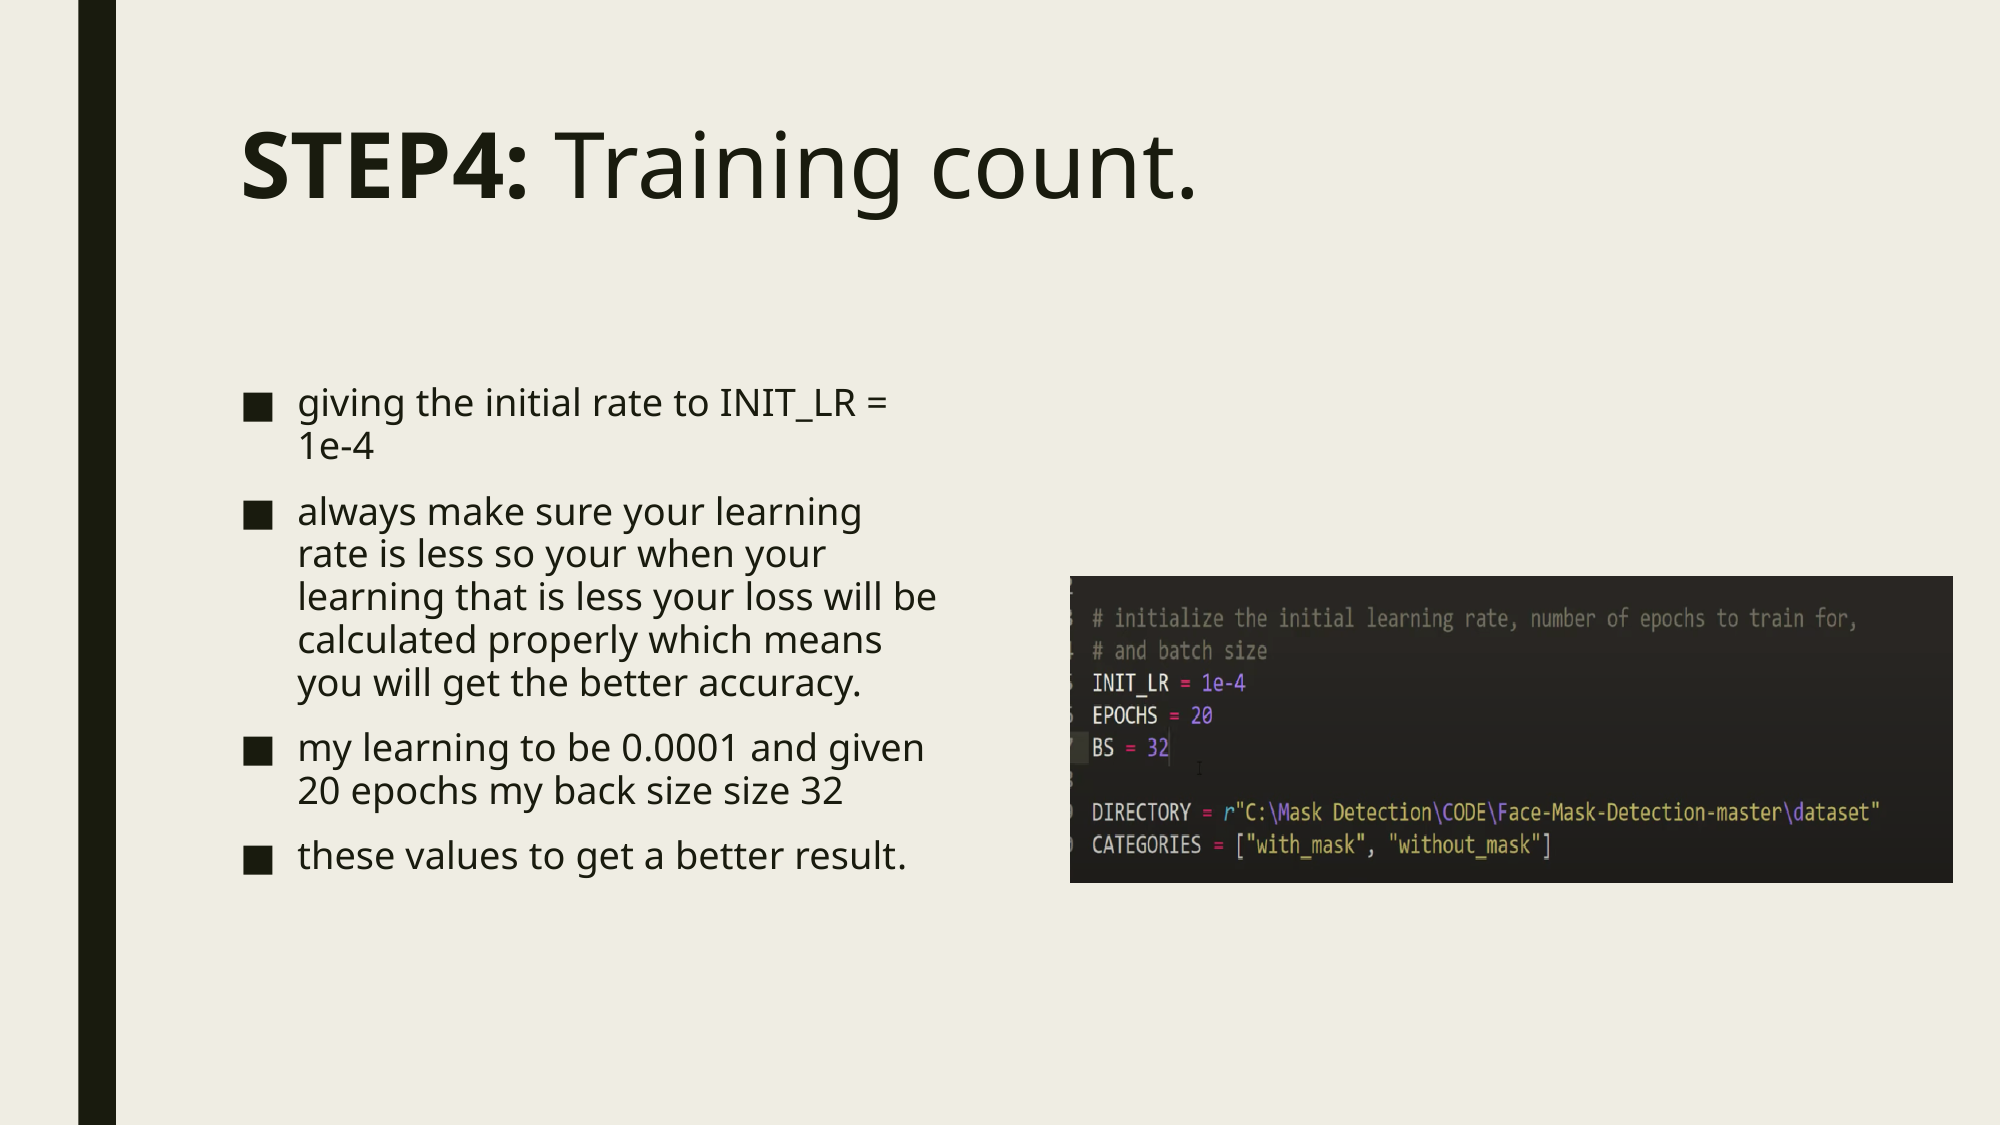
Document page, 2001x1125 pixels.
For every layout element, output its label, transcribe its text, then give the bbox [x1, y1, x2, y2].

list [1070, 576, 1953, 883]
list giving the initial rate to INIT_LR = 1e-4 always make sure your learning rate is less so your when your learning that is less your loss will be calculated properly which means you will get the better accuracy. my learning to be 0.0001 and given 20 epochs my back size size 32 these values to get a better result. [225, 375, 955, 963]
title STEP4: Training count. [225, 112, 1800, 243]
